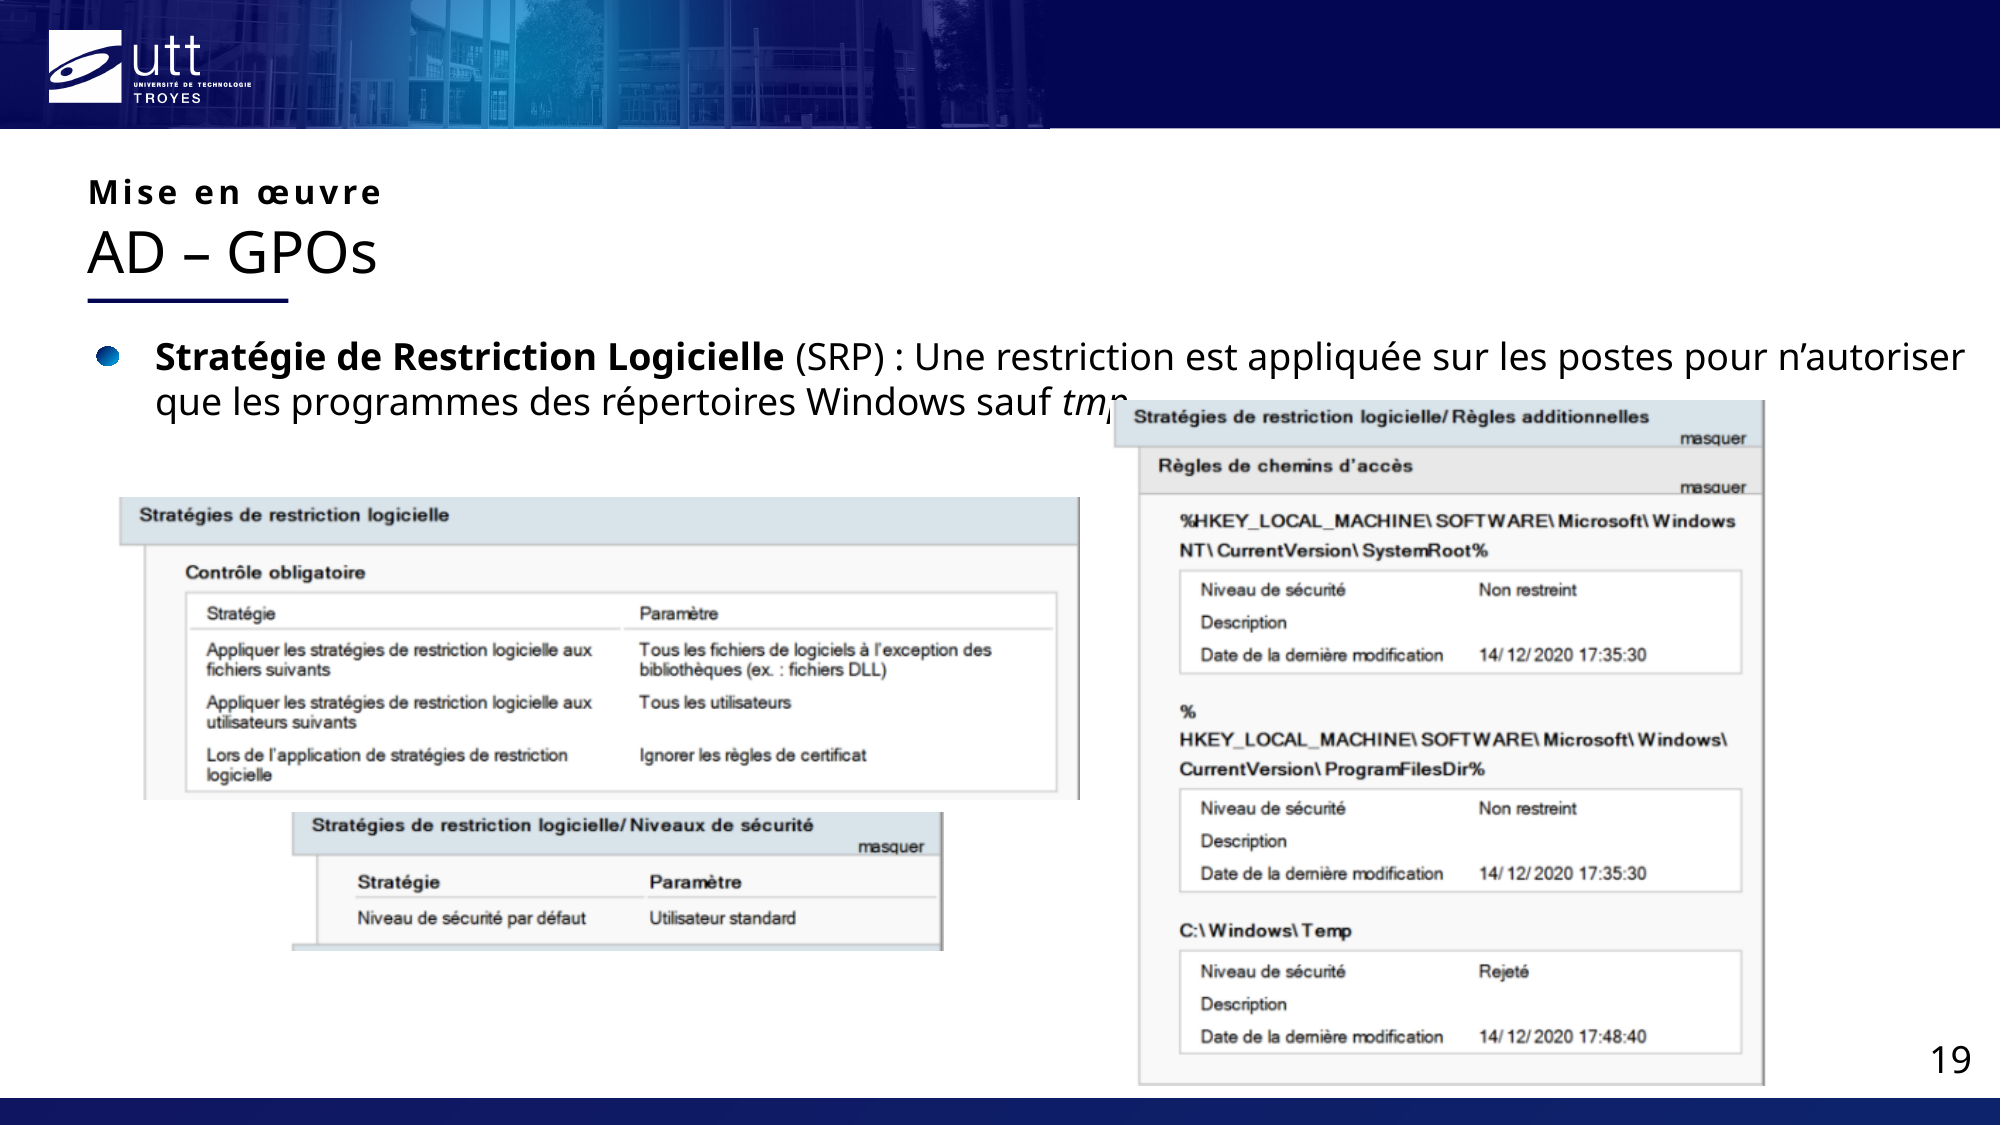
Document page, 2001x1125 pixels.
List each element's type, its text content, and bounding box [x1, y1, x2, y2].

text_box 19 [1914, 1028, 2000, 1097]
text_box [0, 1097, 2000, 1125]
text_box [0, 0, 2000, 129]
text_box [87, 179, 1044, 301]
text_box Stratégie de Restriction Logicielle (SRP) : Une restriction est appliquée sur les postes pour n’autoriser que les programmes des répertoires Windows sauf tmp. [140, 325, 2000, 431]
text_box [96, 346, 119, 366]
picture [1109, 400, 1766, 1086]
picture [118, 496, 1080, 800]
picture [288, 811, 945, 951]
